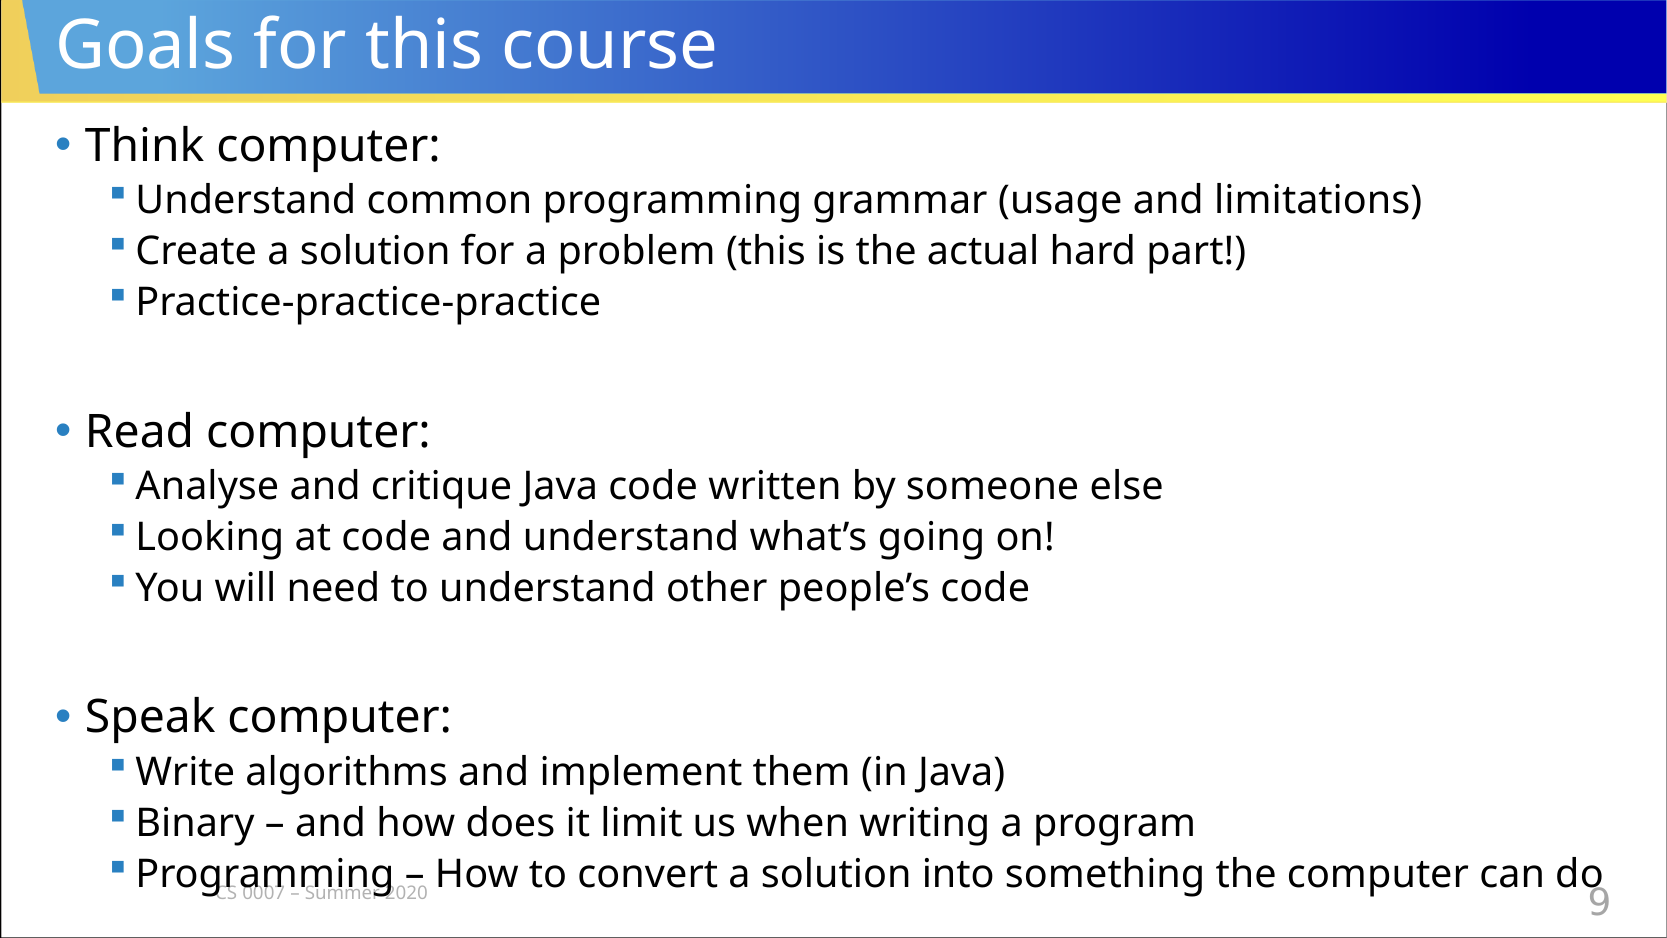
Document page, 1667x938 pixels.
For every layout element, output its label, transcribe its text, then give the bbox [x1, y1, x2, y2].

list Think computer: Understand common programming grammar (usage and limitations) Create a solution for a problem (this is the actual hard part!) Practice-practice-practice Read computer: Analyse and critique Java code written by someone else Looking at code and understand what’s going on! You will need to understand other people’s code Speak computer: Write algorithms and implement them (in Java) Binary – and how does it limit us when writing a program Programming – How to convert a solution into something the computer can do [40, 113, 1627, 919]
picture [0, 0, 1667, 938]
slide_number 9 [1525, 875, 1627, 926]
title Goals for this course [40, 0, 1650, 94]
